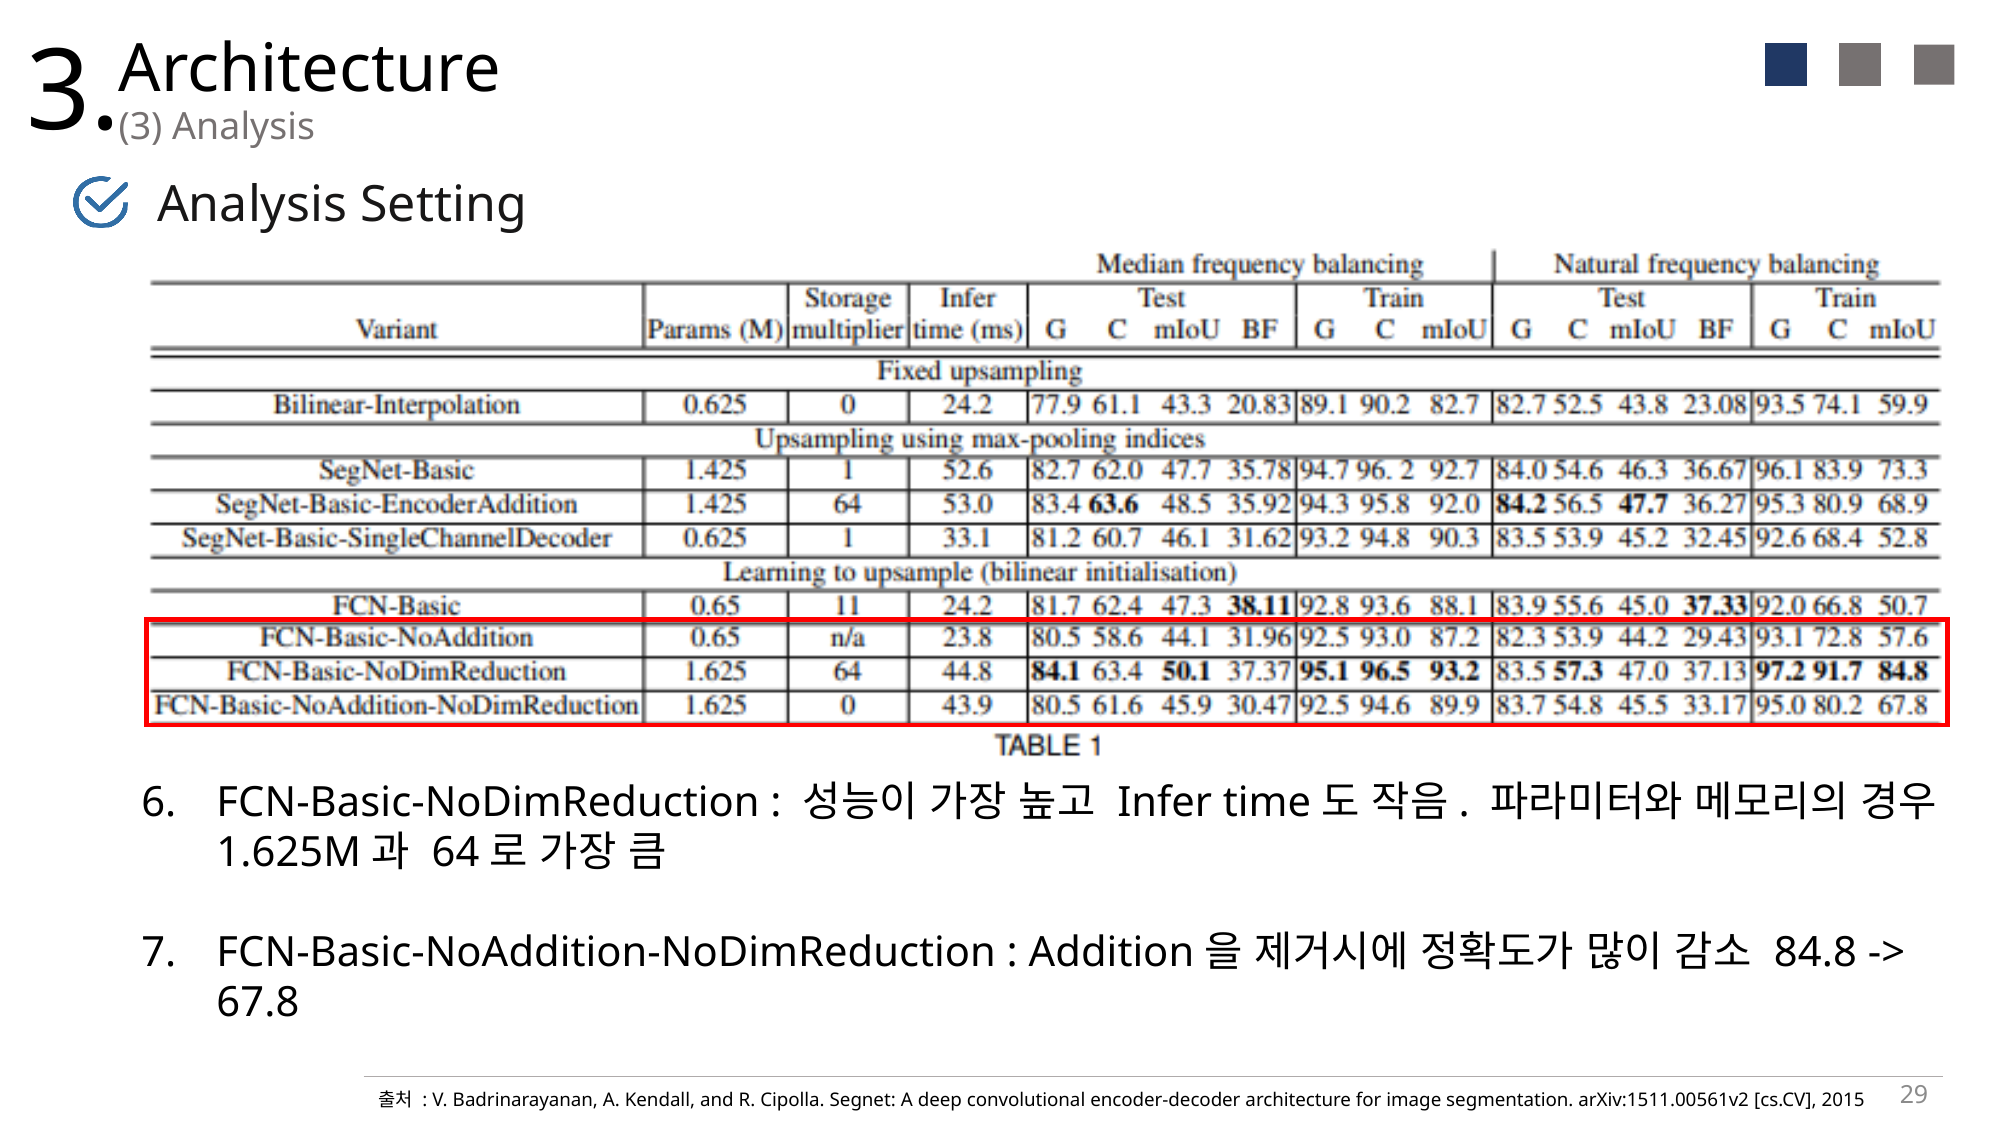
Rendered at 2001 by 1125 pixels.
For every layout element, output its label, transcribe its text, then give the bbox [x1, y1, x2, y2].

text_box [1913, 43, 1955, 86]
text_box 출처 : V. Badrinarayanan, A. Kendall, and R. Cipolla. Segnet: A deep convolutional encoder-decoder architecture for image segmentation. arXiv:1511.00561v2 [cs.CV], 2015 [363, 1082, 1493, 1118]
picture [127, 247, 1971, 761]
picture [73, 176, 128, 228]
text_box Architecture [136, 17, 1678, 112]
slide_number 29 [1493, 1082, 1944, 1125]
text_box 3. [11, 10, 136, 160]
text_box (3) Analysis [136, 94, 1666, 155]
text_box Analysis Setting [142, 163, 1925, 239]
text_box [1839, 43, 1881, 86]
text_box [1765, 43, 1807, 86]
text_box FCN-Basic-NoDimReduction : 성능이 가장 높고 Infer time도 작음. 파라미터와 메모리의 경우 1.625M과 64로 가장 큼 FCN-Basic-NoAddition-NoDimReduction : Addition을 제거시에 정확도가 많이 감소 84.8 -> 67.8 [126, 766, 1989, 1082]
